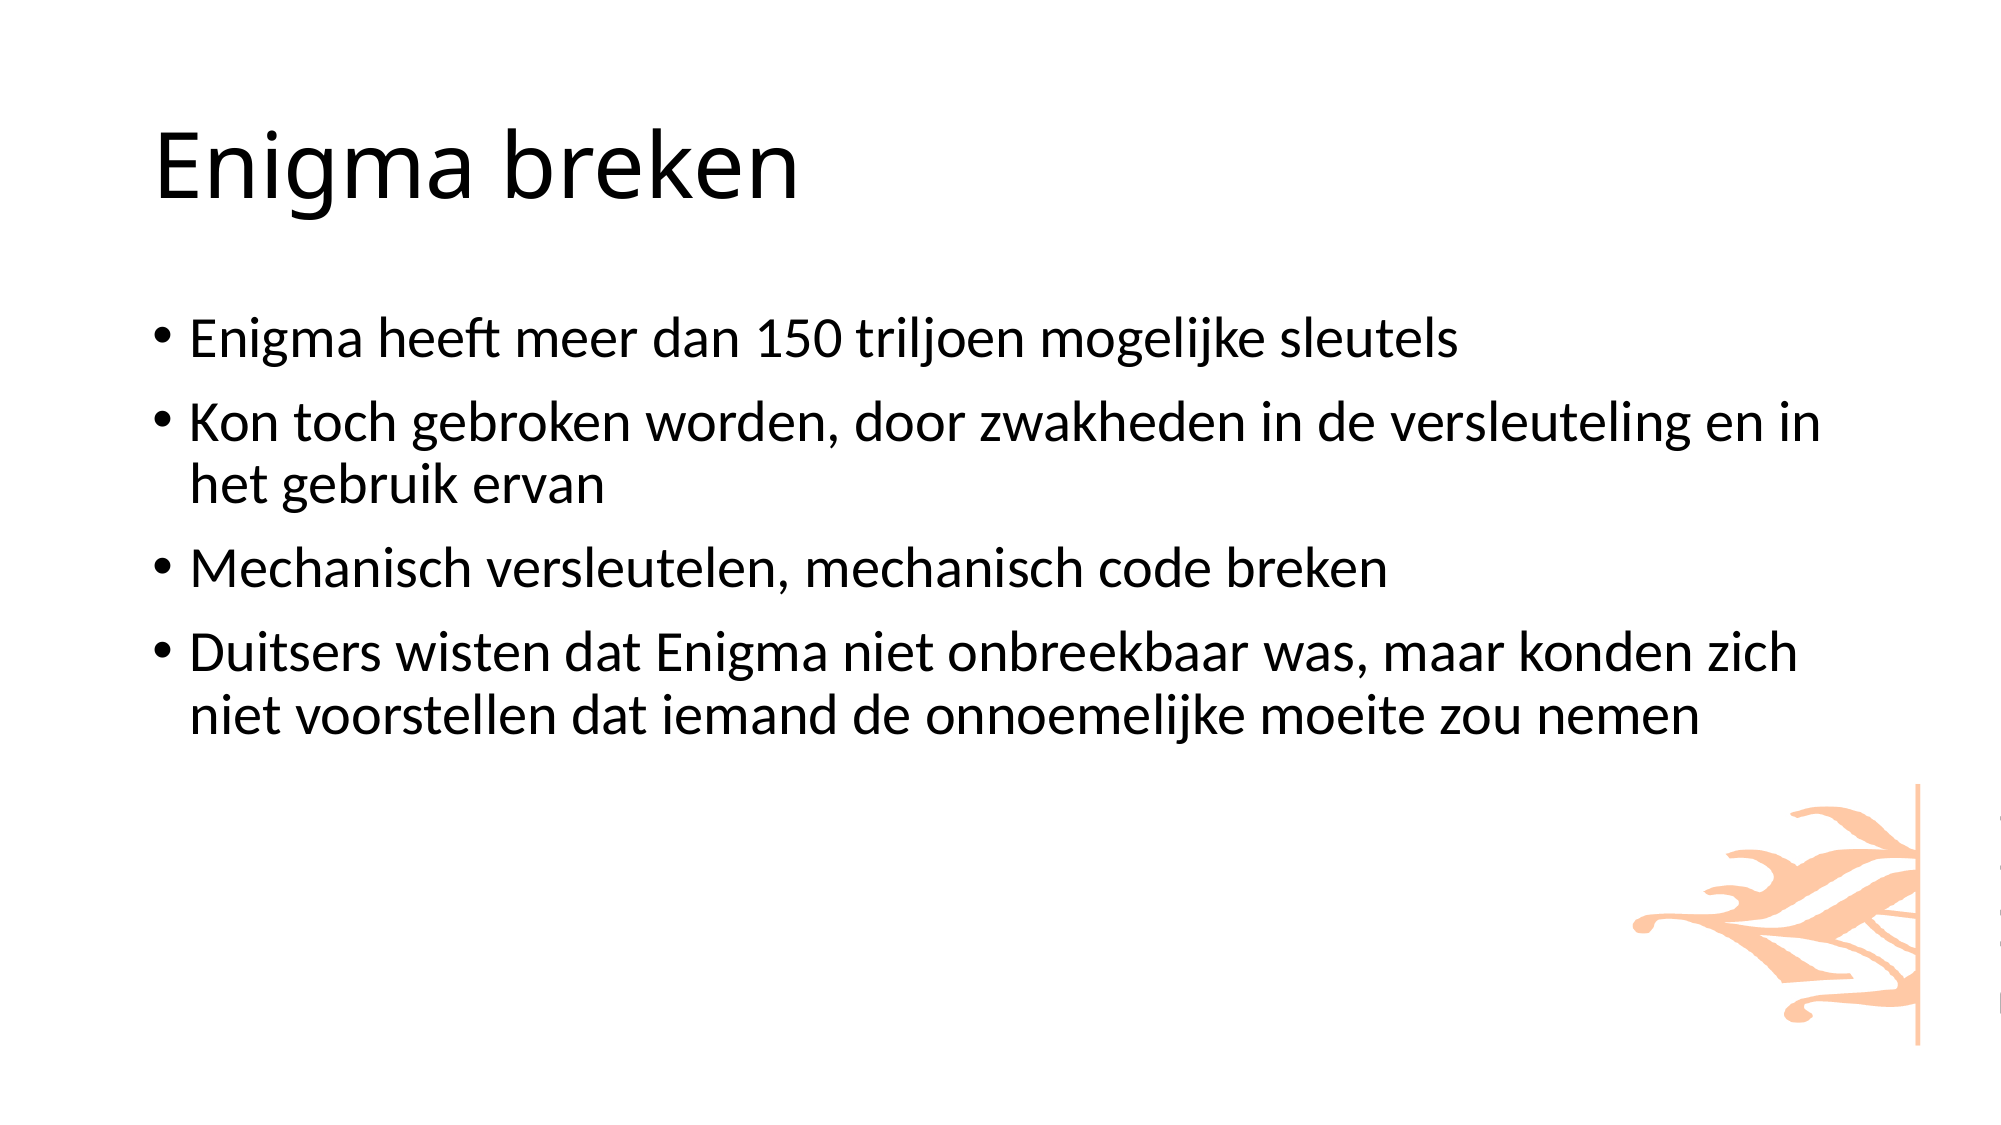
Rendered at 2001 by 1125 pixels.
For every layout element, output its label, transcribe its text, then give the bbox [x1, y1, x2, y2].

list Enigma heeft meer dan 150 triljoen mogelijke sleutels Kon toch gebroken worden, door zwakheden in de versleuteling en in het gebruik ervan Mechanisch versleutelen, mechanisch code breken Duitsers wisten dat Enigma niet onbreekbaar was, maar konden zich niet voorstellen dat iemand de onnoemelijke moeite zou nemen [137, 299, 1863, 1014]
title Enigma breken [137, 59, 1863, 278]
